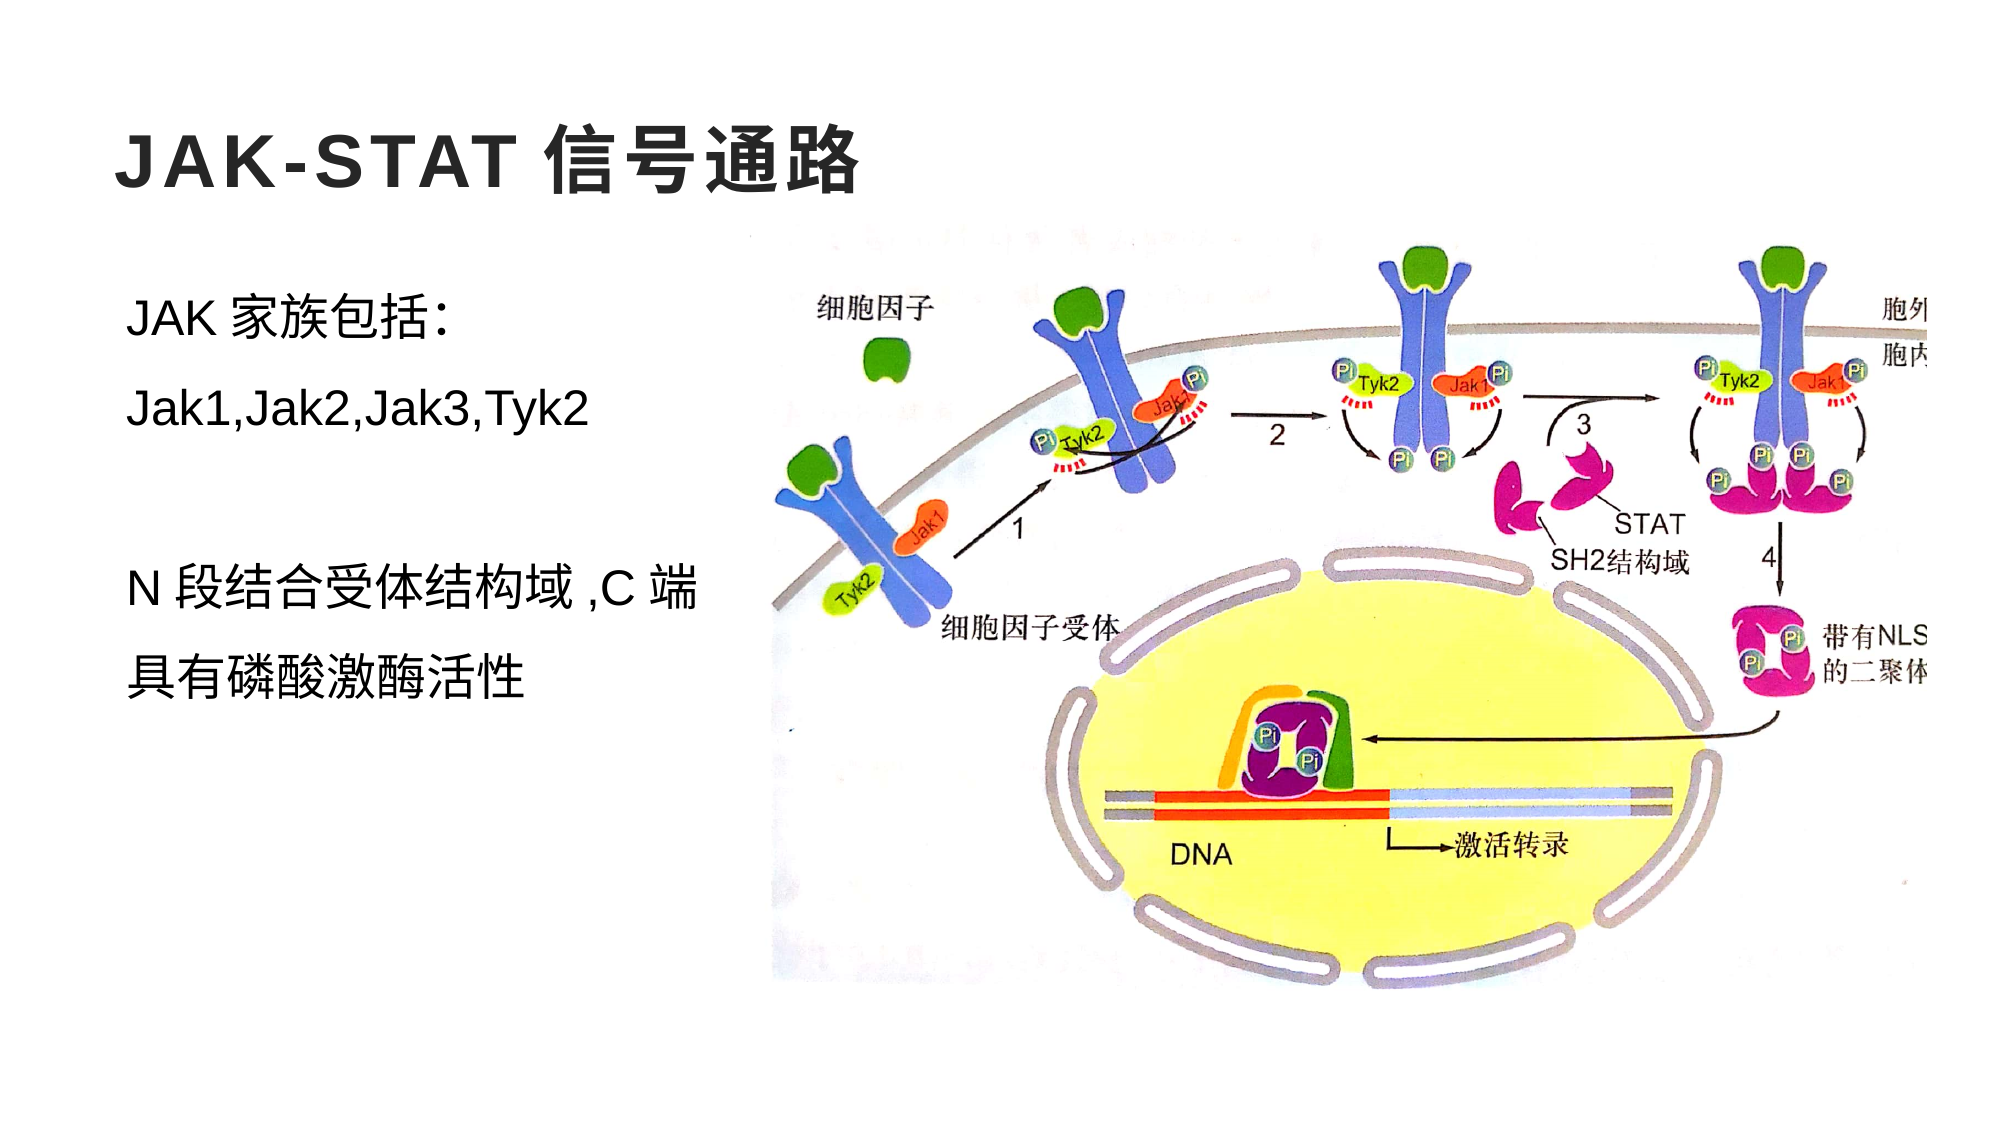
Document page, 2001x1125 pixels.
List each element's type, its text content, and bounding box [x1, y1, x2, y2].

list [747, 215, 1927, 997]
title JAK-STAT信号通路 [99, 99, 1900, 216]
text_box JAK家族包括：Jak1,Jak2,Jak3,Tyk2 N段结合受体结构域,C端具有磷酸激酶活性 [111, 247, 747, 713]
